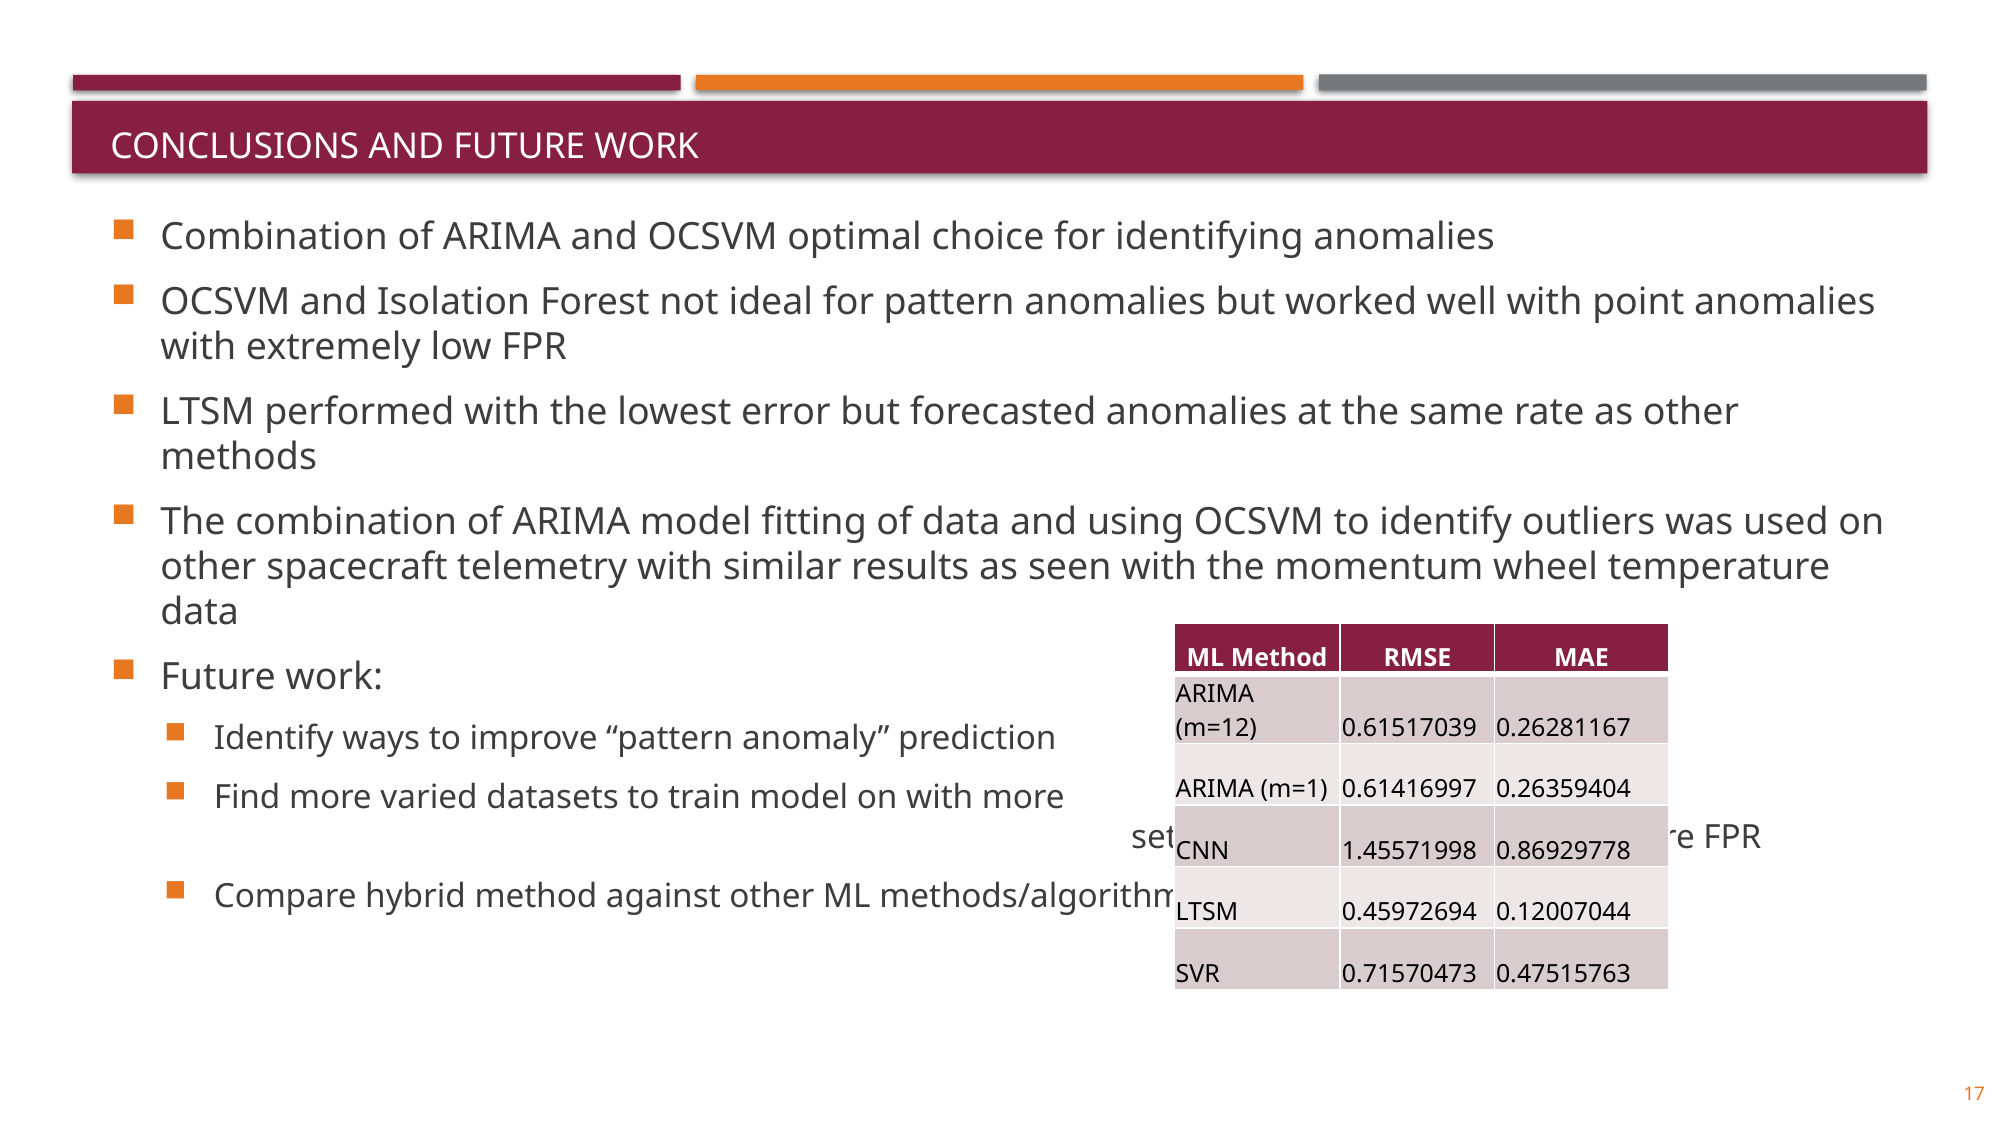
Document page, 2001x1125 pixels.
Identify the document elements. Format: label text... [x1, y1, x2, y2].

table_cell 0.61416997 [1341, 744, 1494, 804]
table_cell 0.26359404 [1495, 744, 1668, 804]
table_cell 0.61517039 [1341, 677, 1494, 743]
list Combination of ARIMA and OCSVM optimal choice for identifying anomalies OCSVM and Isolation Forest not ideal for pattern anomalies but worked well with point anomalies with extremely low FPR LTSM performed with the lowest error but forecasted anomalies at the same rate as other methods The combination of ARIMA model fitting of data and using OCSVM to identify outliers was used on other spacecraft telemetry with similar results as seen with the momentum wheel temperature data Future work: Identify ways to improve “pattern anomaly” prediction Find more varied datasets to train model on with more sets of anomalies to better compare FPR Compare hybrid method against other ML methods/algorithms [95, 204, 1905, 1043]
table_cell 0.71570473 [1341, 929, 1494, 989]
table_cell 0.26281167 [1495, 677, 1668, 743]
table_cell CNN [1175, 806, 1339, 866]
table_header MAE [1495, 624, 1668, 671]
table_cell LTSM [1175, 867, 1339, 927]
table_cell ARIMA (m=12) [1175, 677, 1339, 743]
table_cell 0.12007044 [1495, 867, 1668, 927]
table_cell 0.45972694 [1341, 867, 1494, 927]
table_header RMSE [1341, 624, 1494, 671]
table_cell 0.86929778 [1495, 806, 1668, 866]
table_header ML Method [1175, 624, 1339, 671]
table_cell SVR [1175, 929, 1339, 989]
slide_number 17 [1827, 1064, 2000, 1125]
table_cell 0.47515763 [1495, 929, 1668, 989]
table_cell ARIMA (m=1) [1175, 744, 1339, 804]
table_cell 1.45571998 [1341, 806, 1494, 866]
title Conclusions and Future work [95, 115, 1905, 174]
